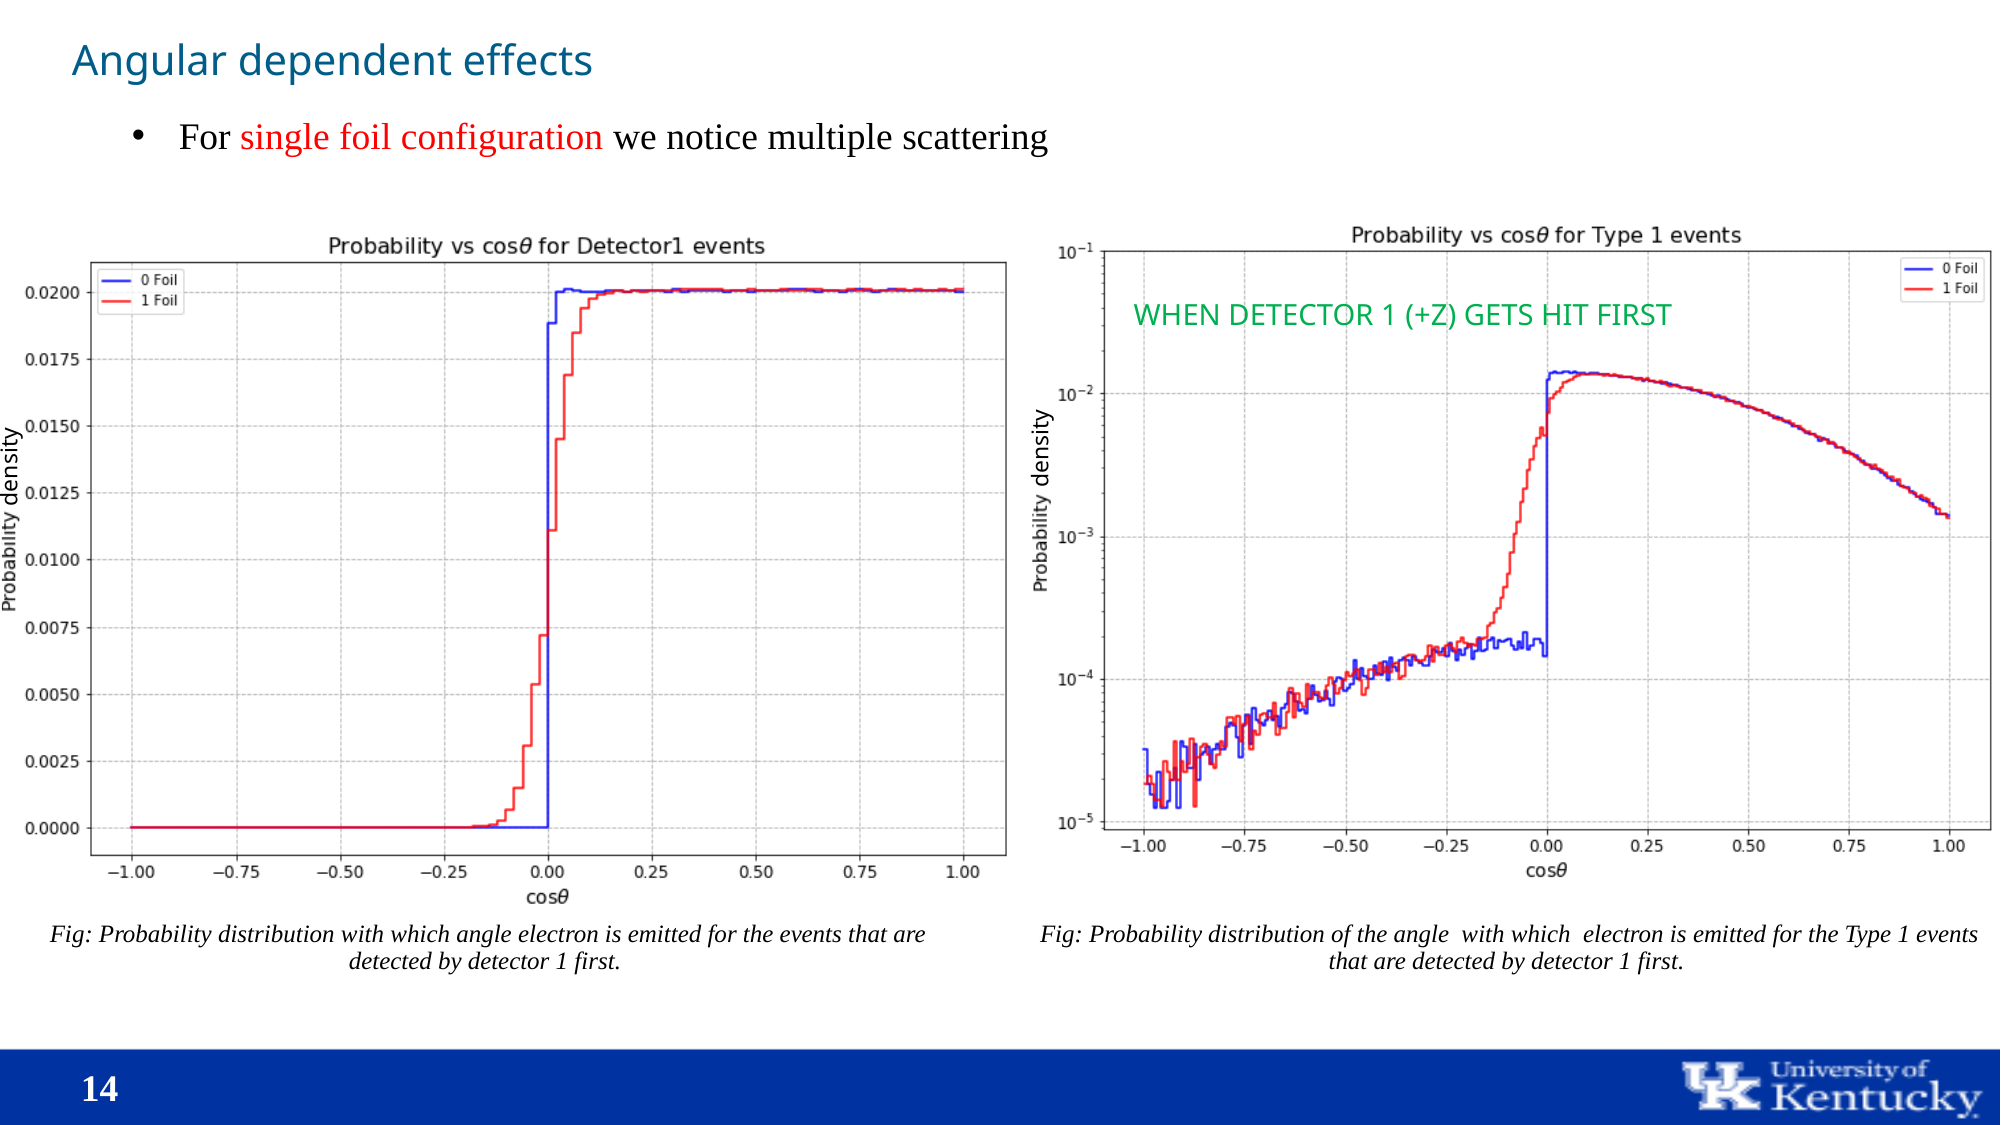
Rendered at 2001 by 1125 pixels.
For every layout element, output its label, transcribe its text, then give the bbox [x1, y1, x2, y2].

text_box Fig: Probability distribution with which angle electron is emitted for the events that are detected by detector 1 first. [19, 933, 957, 983]
text_box For single foil configuration we notice multiple scattering [117, 104, 1119, 165]
picture [0, 0, 2000, 1125]
text_box Fig: Probability distribution of the angle with which electron is emitted for the Type 1 events that are detected by detector 1 first. [1019, 913, 2000, 983]
text_box 14 [66, 1057, 224, 1117]
text_box Angular dependent effects [56, 25, 1165, 91]
